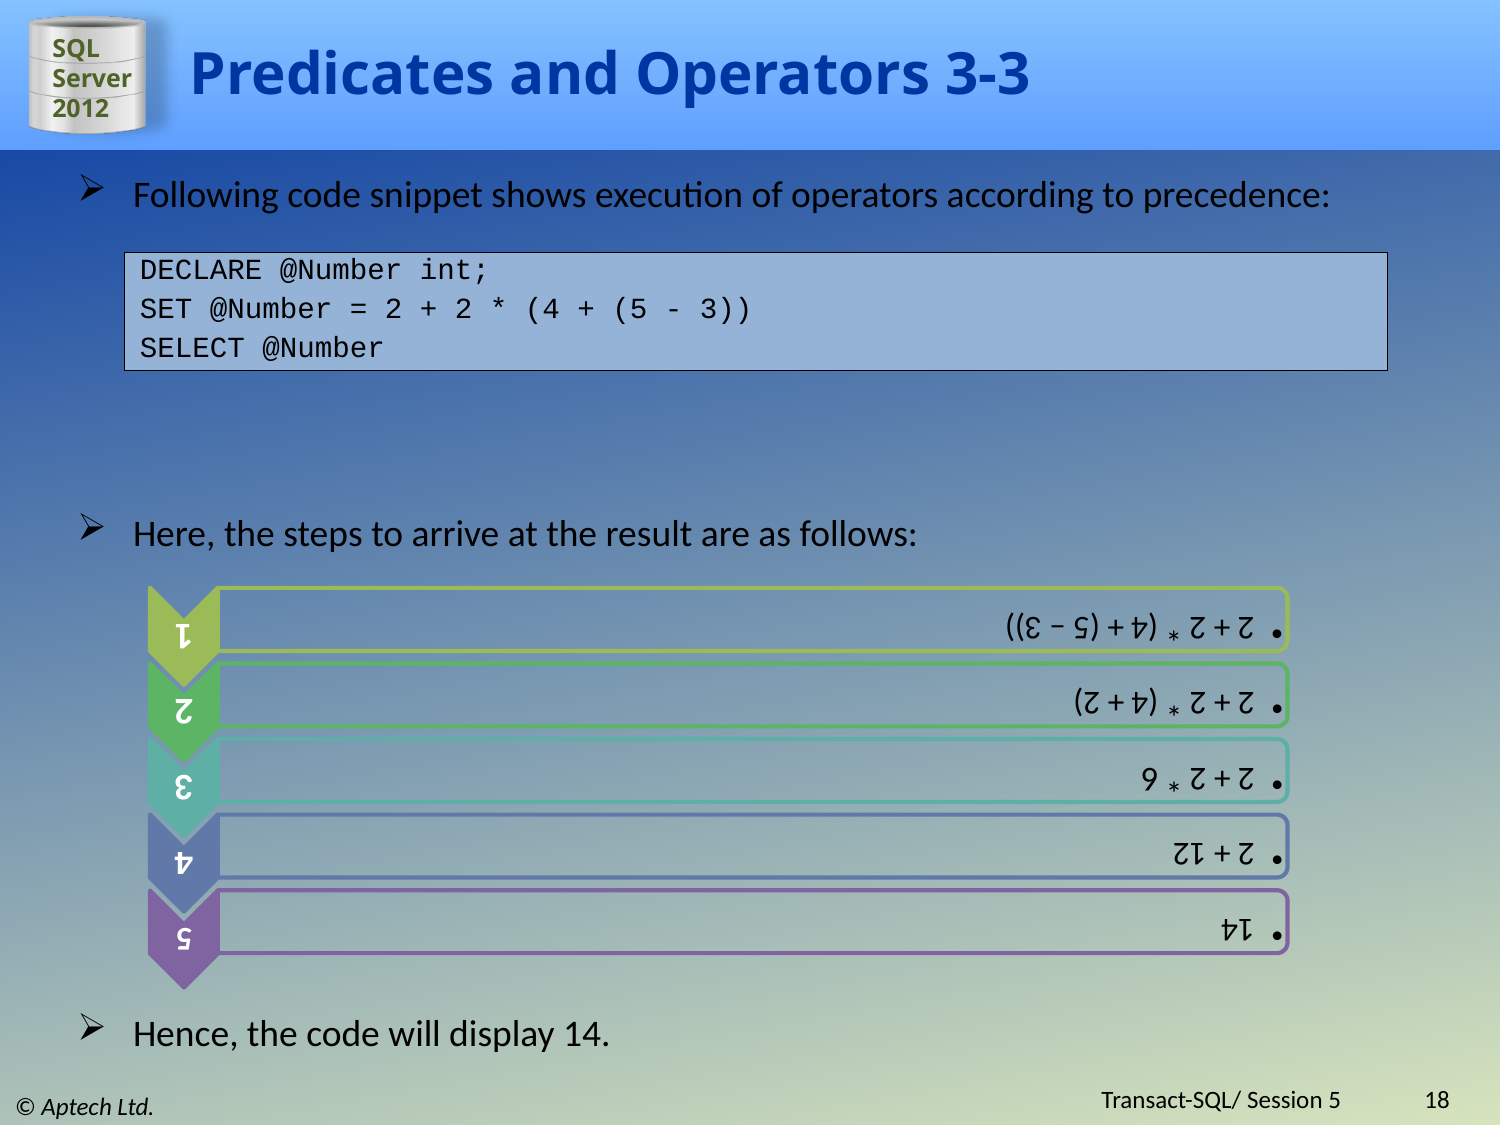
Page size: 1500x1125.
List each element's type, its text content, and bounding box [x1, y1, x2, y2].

slide_number 18 [1363, 1084, 1465, 1113]
title Predicates and Operators 3-3 [174, 37, 1426, 106]
text_box Here, the steps to arrive at the result are as follows: [62, 501, 1375, 562]
picture [24, 0, 150, 150]
text_box DECLARE @Number int; SET @Number = 2 + 2 * (4 + (5 - 3)) SELECT @Number [124, 252, 1388, 371]
text_box Following code snippet shows execution of operators according to precedence: [62, 162, 1375, 223]
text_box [149, 587, 1288, 988]
text_box Hence, the code will display 14. [62, 1001, 1375, 1062]
footer Transact-SQL/ Session 5 [375, 1084, 1363, 1113]
